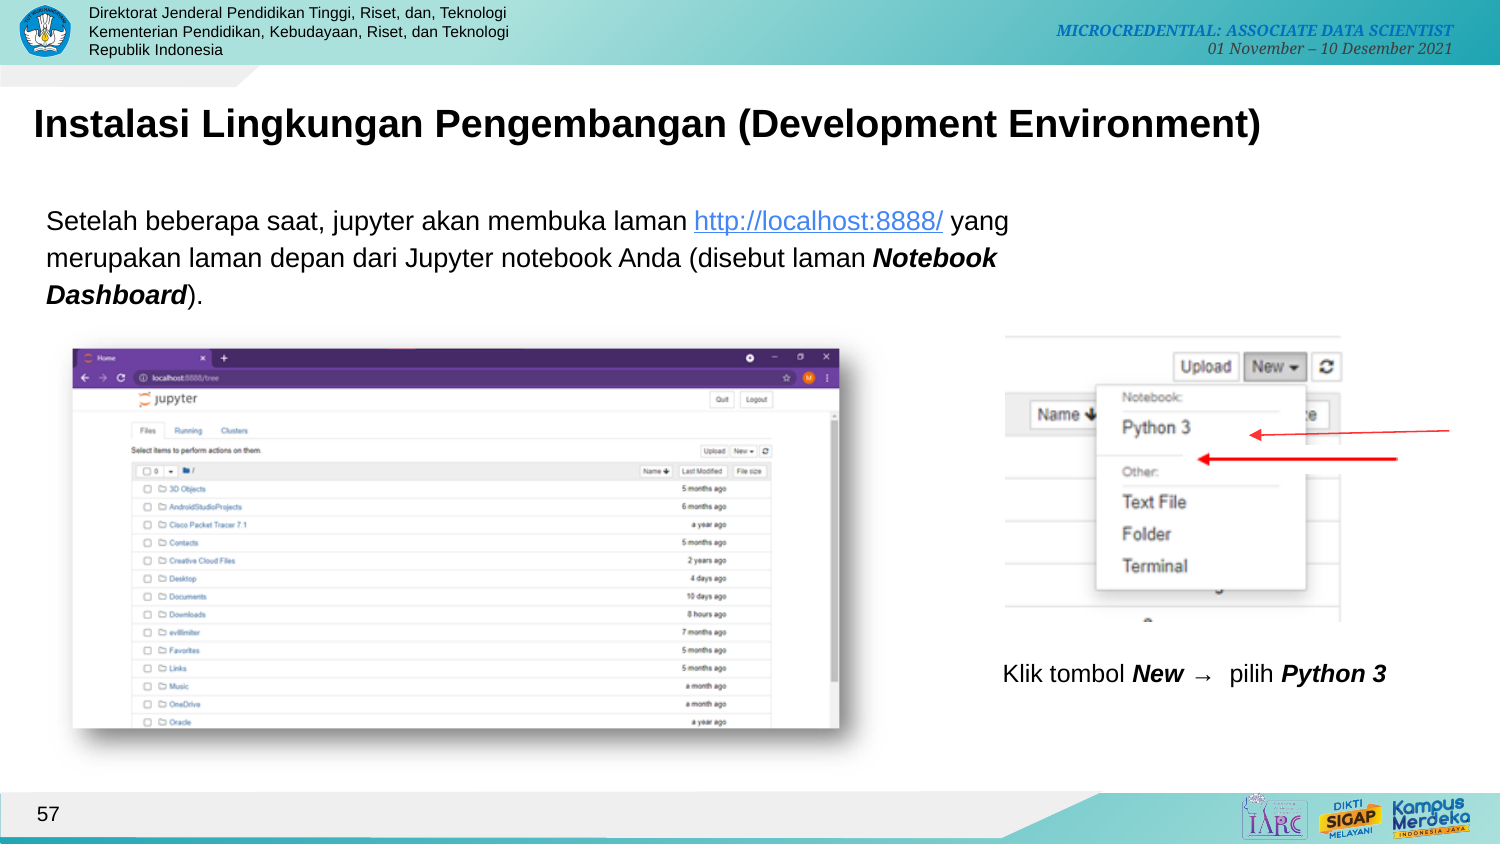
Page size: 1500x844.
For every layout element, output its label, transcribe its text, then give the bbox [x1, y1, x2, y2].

picture [16, 3, 74, 61]
text_box Klik tombol New → pilih Python 3 [948, 638, 1441, 703]
text_box 57 [0, 790, 75, 836]
picture [1237, 790, 1312, 843]
picture [1393, 798, 1470, 839]
picture [1005, 322, 1398, 622]
picture [46, 322, 893, 783]
picture [1319, 796, 1382, 842]
text_box Instalasi Lingkungan Pengembangan (Development Environment) [18, 75, 1482, 169]
text_box Setelah beberapa saat, jupyter akan membuka laman http://localhost:8888/ yang merupakan laman depan dari Jupyter notebook Anda (disebut laman Notebook Dashboard). [31, 190, 1083, 323]
